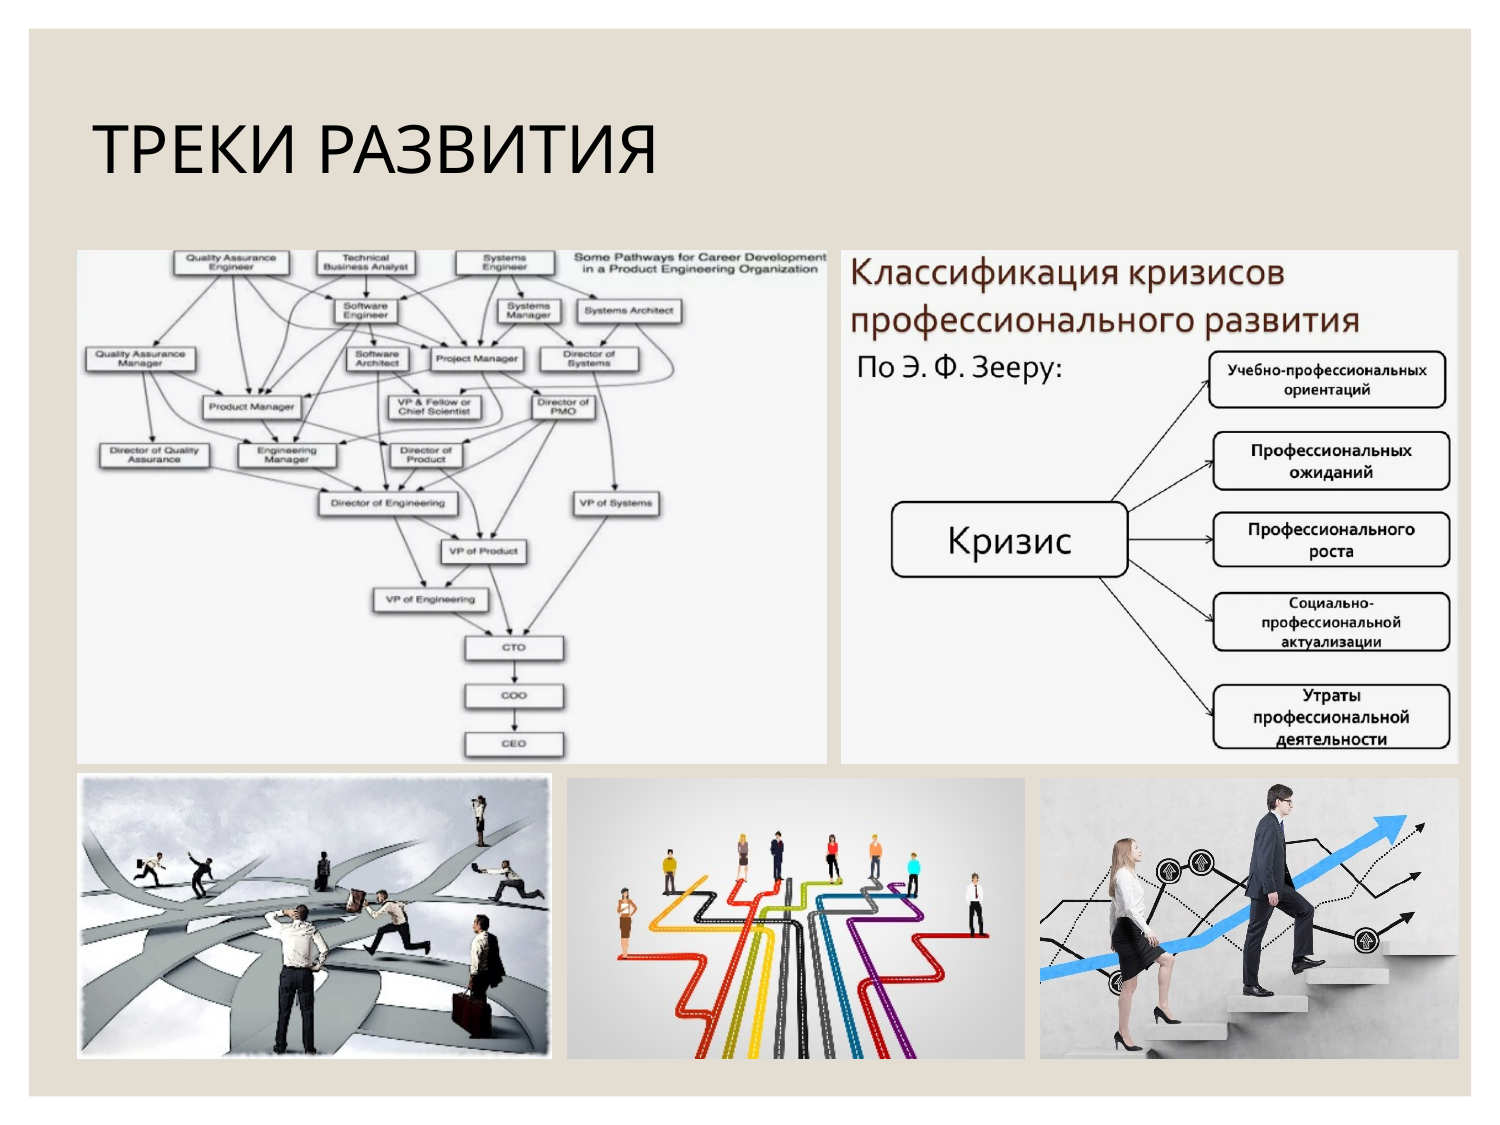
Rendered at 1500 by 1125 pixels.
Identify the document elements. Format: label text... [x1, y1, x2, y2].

picture [846, 1005, 850, 1024]
picture [1040, 778, 1459, 1060]
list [76, 773, 552, 1060]
picture [566, 778, 1025, 1060]
text_box ТРЕКИ РАЗВИТИЯ [77, 98, 891, 194]
picture [76, 249, 827, 764]
picture [841, 249, 1460, 764]
